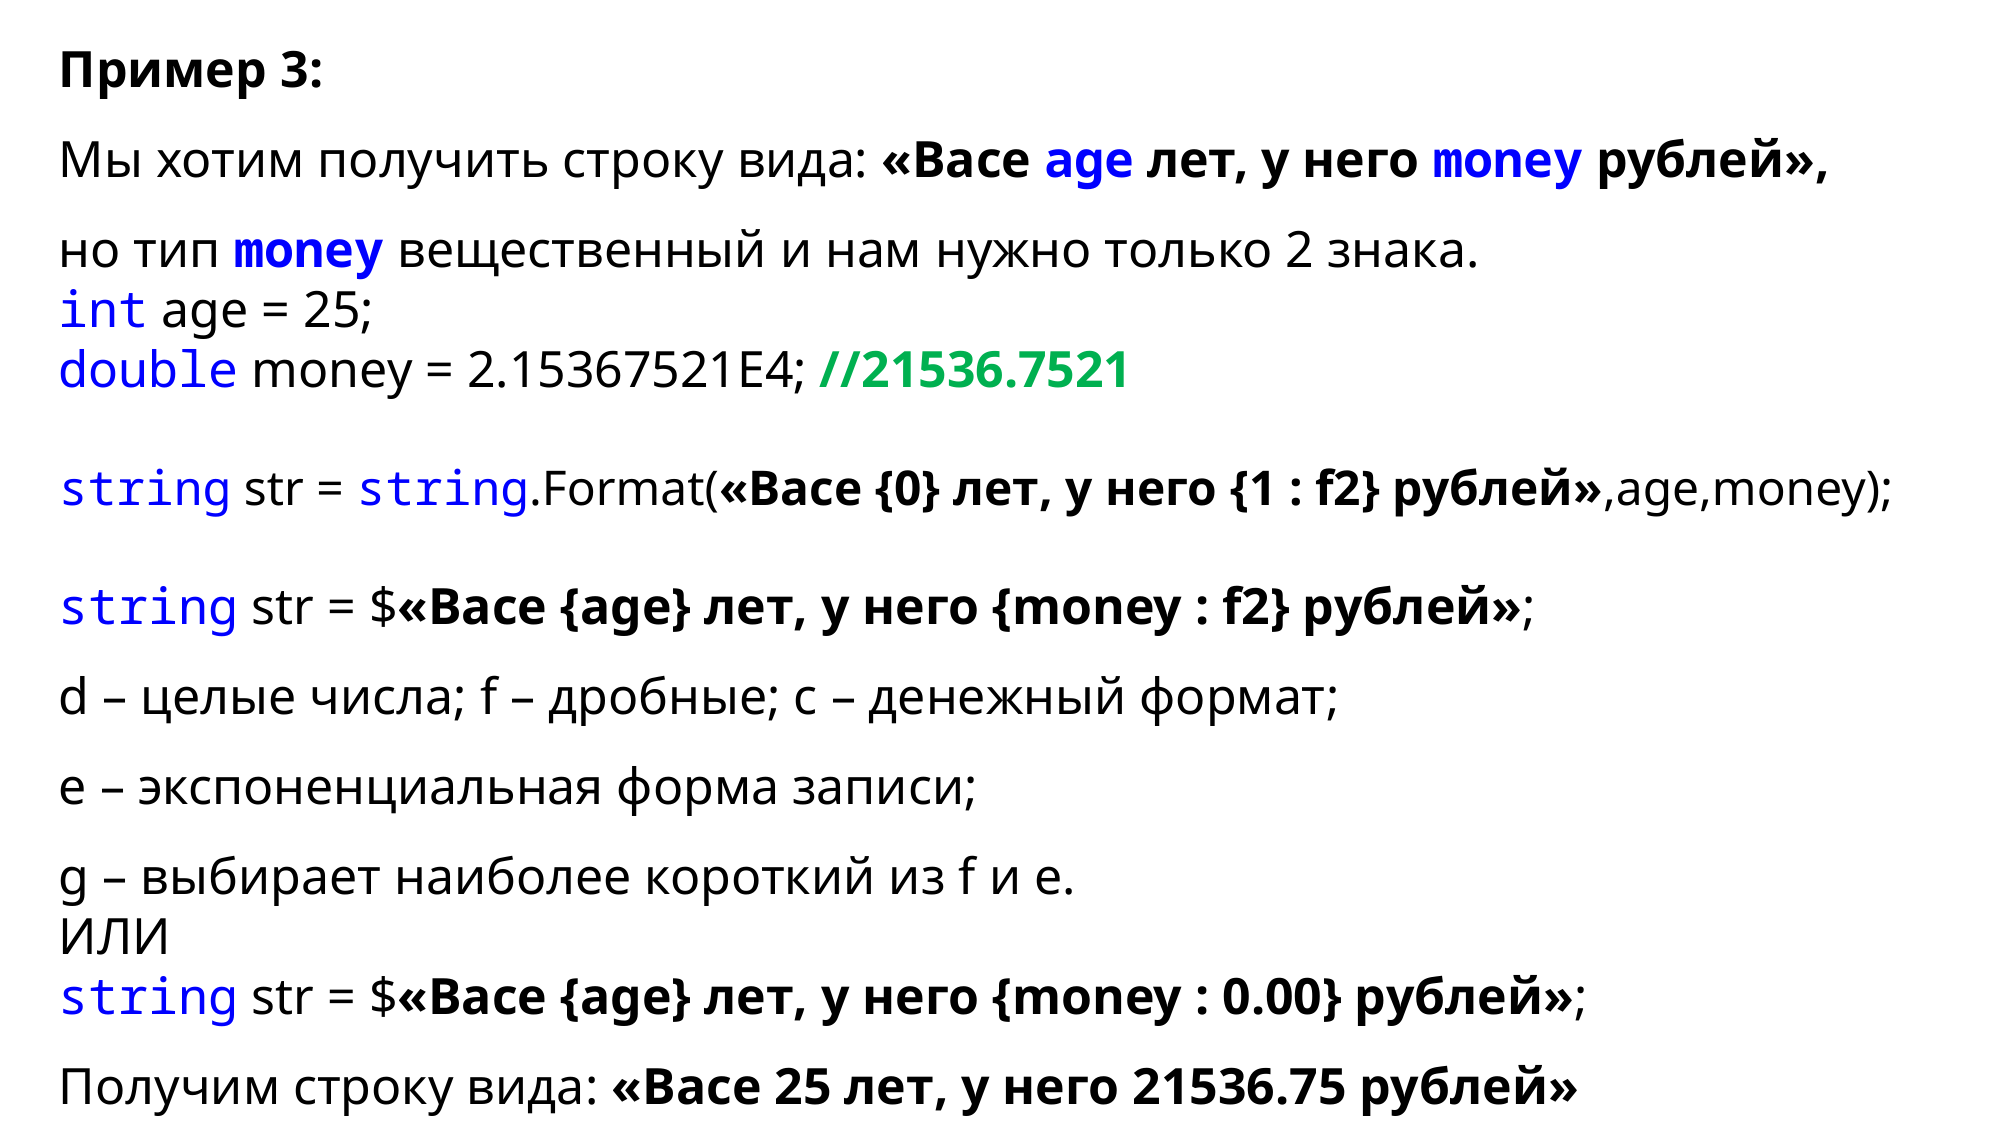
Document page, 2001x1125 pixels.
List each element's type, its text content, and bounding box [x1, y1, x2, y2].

text_box Пример 3: Мы хотим получить строку вида: «Васе age лет, у него money рублей», но тип money вещественный и нам нужно только 2 знака. int age = 25; double money = 2.15367521E4; //21536.7521 string str = string.Format(«Васе {0} лет, у него {1 : f2} рублей»,age,money); string str = $«Васе {age} лет, у него {money : f2} рублей»; d – целые числа; f – дробные; c – денежный формат; e – экспоненциальная форма записи; g – выбирает наиболее короткий из f и e. ИЛИ string str = $«Васе {age} лет, у него {money : 0.00} рублей»; Получим строку вида: «Васе 25 лет, у него 21536.75 рублей» [0, 0, 2000, 1123]
